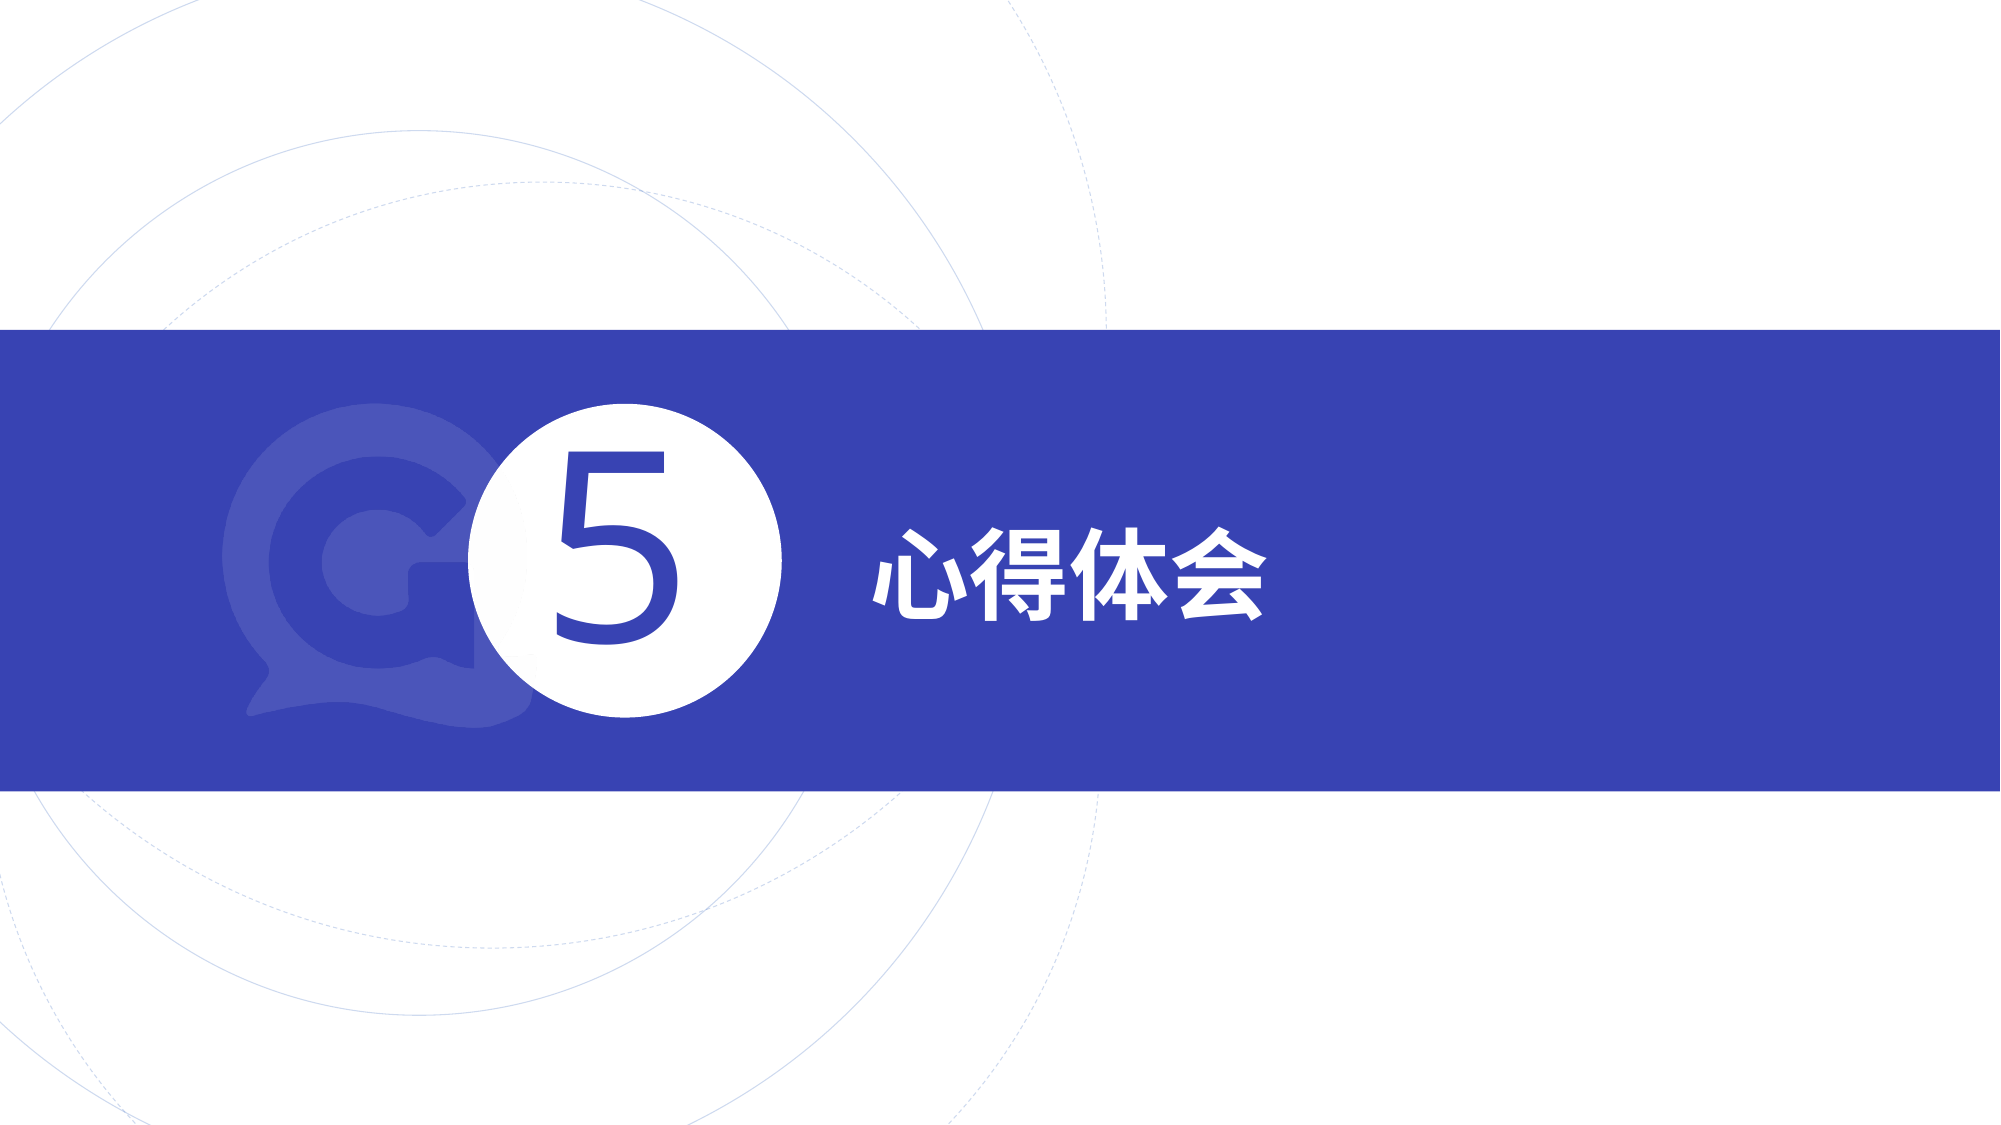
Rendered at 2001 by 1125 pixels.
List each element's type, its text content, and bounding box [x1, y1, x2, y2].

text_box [0, 0, 1107, 1125]
text_box [1107, 329, 2000, 792]
text_box 心得体会 [1107, 504, 1914, 640]
picture [222, 403, 537, 728]
